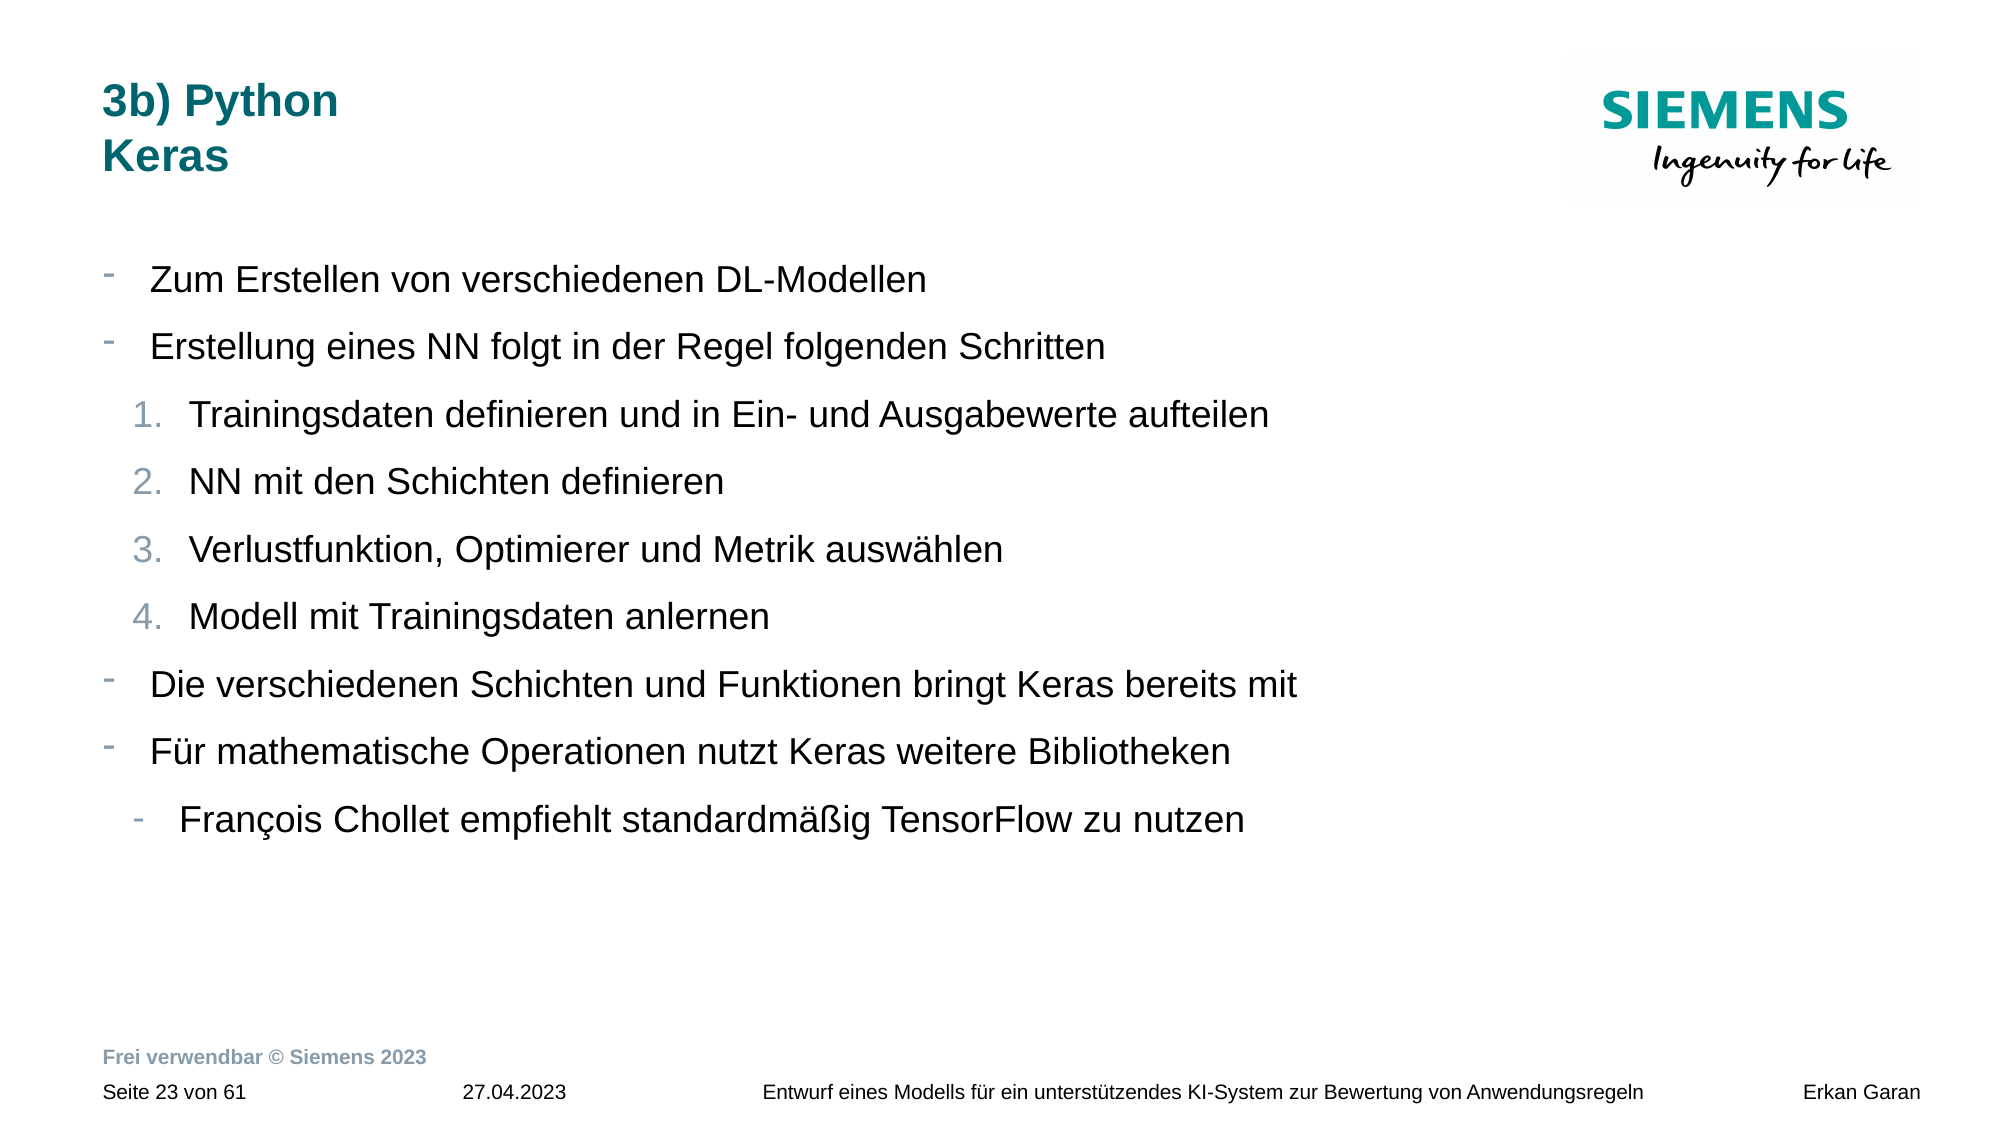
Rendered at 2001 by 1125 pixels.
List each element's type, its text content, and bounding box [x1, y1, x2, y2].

title 3b) Python Keras [0, 0, 2000, 233]
list Zum Erstellen von verschiedenen DL-Modellen Erstellung eines NN folgt in der Regel folgenden Schritten Trainingsdaten definieren und in Ein- und Ausgabewerte aufteilen NN mit den Schichten definieren Verlustfunktion, Optimierer und Metrik auswählen Modell mit Trainingsdaten anlernen Die verschiedenen Schichten und Funktionen bringt Keras bereits mit Für mathematische Operationen nutzt Keras weitere Bibliotheken François Chollet empfiehlt standardmäßig TensorFlow zu nutzen [102, 231, 1449, 1012]
